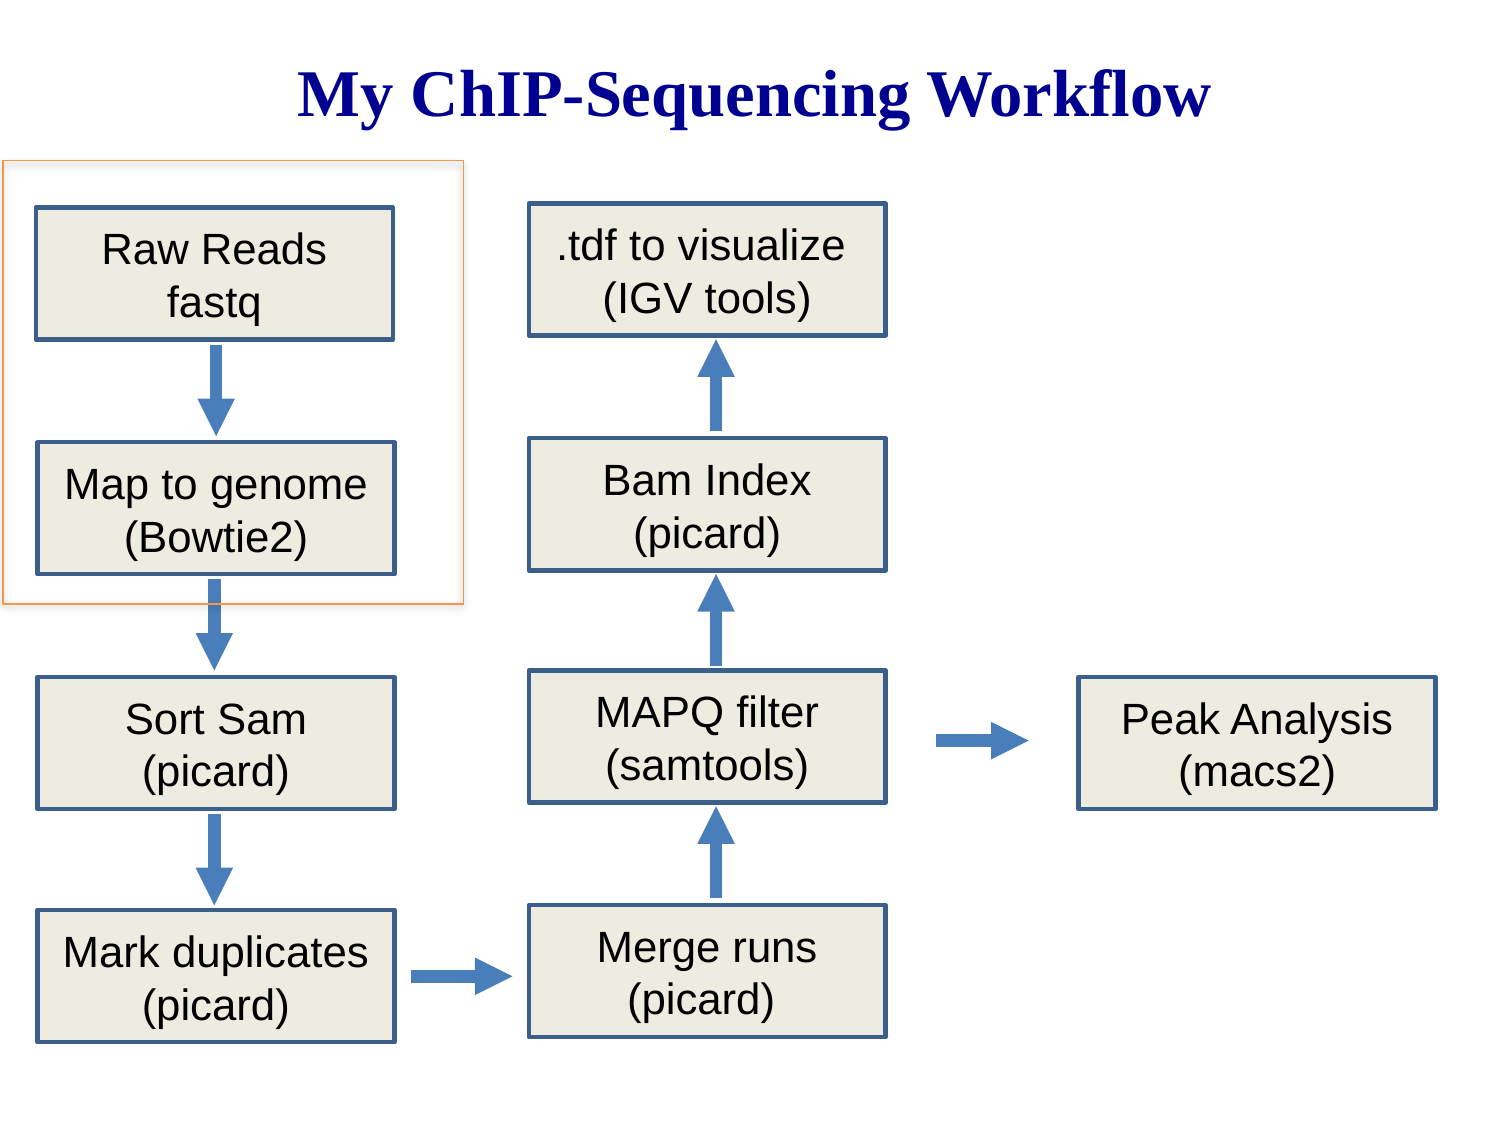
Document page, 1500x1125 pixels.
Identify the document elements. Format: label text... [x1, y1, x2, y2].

text_box Mark duplicates (picard) [35, 908, 397, 1044]
text_box Sort Sam (picard) [35, 675, 397, 811]
text_box Merge runs (picard) [527, 903, 888, 1039]
text_box [2, 160, 464, 605]
text_box MAPQ filter (samtools) [527, 668, 888, 805]
text_box Peak Analysis (macs2) [1076, 675, 1438, 811]
text_box My ChIP-Sequencing Workflow [283, 42, 1228, 138]
text_box .tdf to visualize (IGV tools) [527, 201, 888, 338]
text_box Bam Index (picard) [527, 436, 888, 573]
